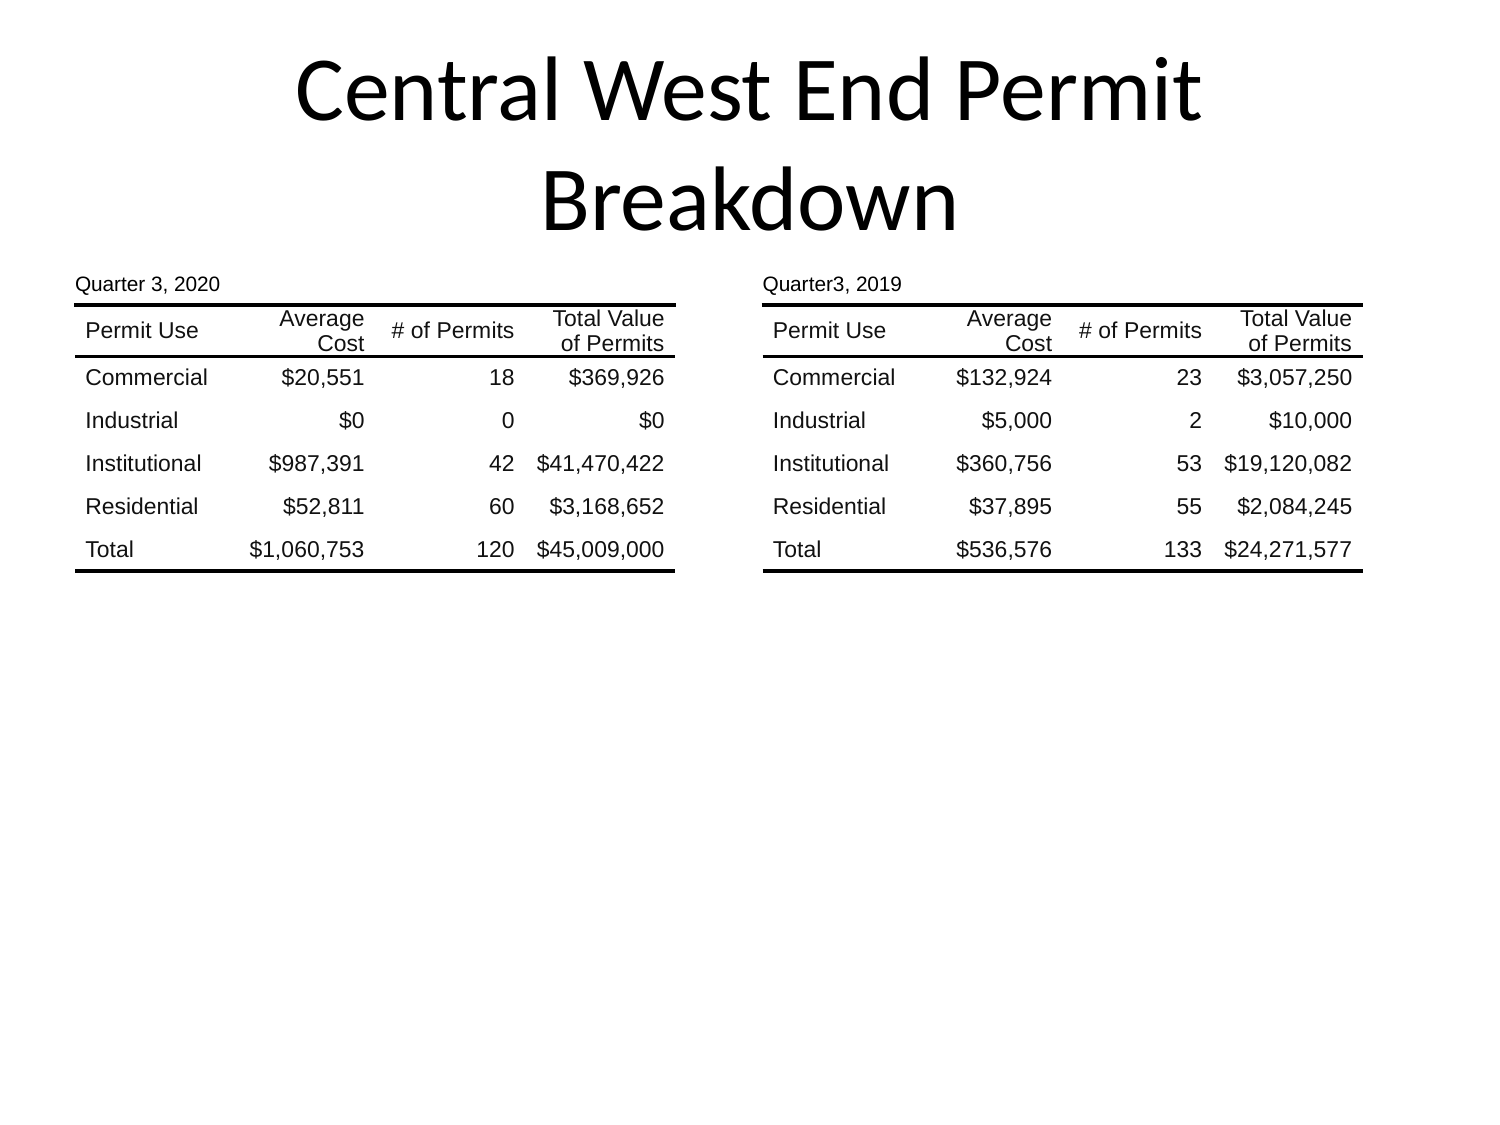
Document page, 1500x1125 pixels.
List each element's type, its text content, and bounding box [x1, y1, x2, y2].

table_cell Institutional [75, 442, 225, 485]
table_cell # of Permits [1063, 307, 1213, 355]
table_cell 133 [1063, 528, 1213, 569]
table_cell $2,084,245 [1213, 485, 1363, 528]
table_cell $10,000 [1213, 399, 1363, 442]
table_header Quarter3, 2019 [763, 263, 1362, 303]
table_cell Total [75, 528, 225, 569]
table_cell 120 [375, 528, 525, 569]
table_cell Total [763, 528, 913, 569]
table_cell Permit Use [763, 307, 913, 355]
table_cell Industrial [75, 399, 225, 442]
table_cell $1,060,753 [225, 528, 375, 569]
table_cell $37,895 [913, 485, 1063, 528]
table_cell $45,009,000 [525, 528, 675, 569]
table_cell $0 [225, 399, 375, 442]
table_cell $360,756 [913, 442, 1063, 485]
table_cell 55 [1063, 485, 1213, 528]
table_cell 42 [375, 442, 525, 485]
table_cell $132,924 [913, 358, 1063, 399]
table_cell $41,470,422 [525, 442, 675, 485]
table_cell Total Value of Permits [525, 307, 675, 355]
table_cell 53 [1063, 442, 1213, 485]
table_cell $52,811 [225, 485, 375, 528]
table_cell Average Cost [913, 307, 1063, 355]
table_cell 0 [375, 399, 525, 442]
table_cell Commercial [763, 358, 913, 399]
table_cell # of Permits [375, 307, 525, 355]
table_cell $987,391 [225, 442, 375, 485]
table_cell 18 [375, 358, 525, 399]
table_cell $19,120,082 [1213, 442, 1363, 485]
table_cell 23 [1063, 358, 1213, 399]
table_cell $5,000 [913, 399, 1063, 442]
table_cell Residential [75, 485, 225, 528]
table_cell $536,576 [913, 528, 1063, 569]
table_cell 2 [1063, 399, 1213, 442]
table_cell $3,168,652 [525, 485, 675, 528]
table_cell Industrial [763, 399, 913, 442]
table_cell Residential [763, 485, 913, 528]
table_cell $3,057,250 [1213, 358, 1363, 399]
table_cell Institutional [763, 442, 913, 485]
table_cell $20,551 [225, 358, 375, 399]
table_cell $24,271,577 [1213, 528, 1363, 569]
table_header Quarter 3, 2020 [76, 263, 674, 303]
table_cell $0 [525, 399, 675, 442]
table_cell Average Cost [225, 307, 375, 355]
table_cell Commercial [75, 358, 225, 399]
table_cell $369,926 [525, 358, 675, 399]
title Central West End Permit Breakdown [75, 45, 1425, 233]
table_cell Total Value of Permits [1213, 307, 1363, 355]
table_cell Permit Use [75, 307, 225, 355]
table_cell 60 [375, 485, 525, 528]
